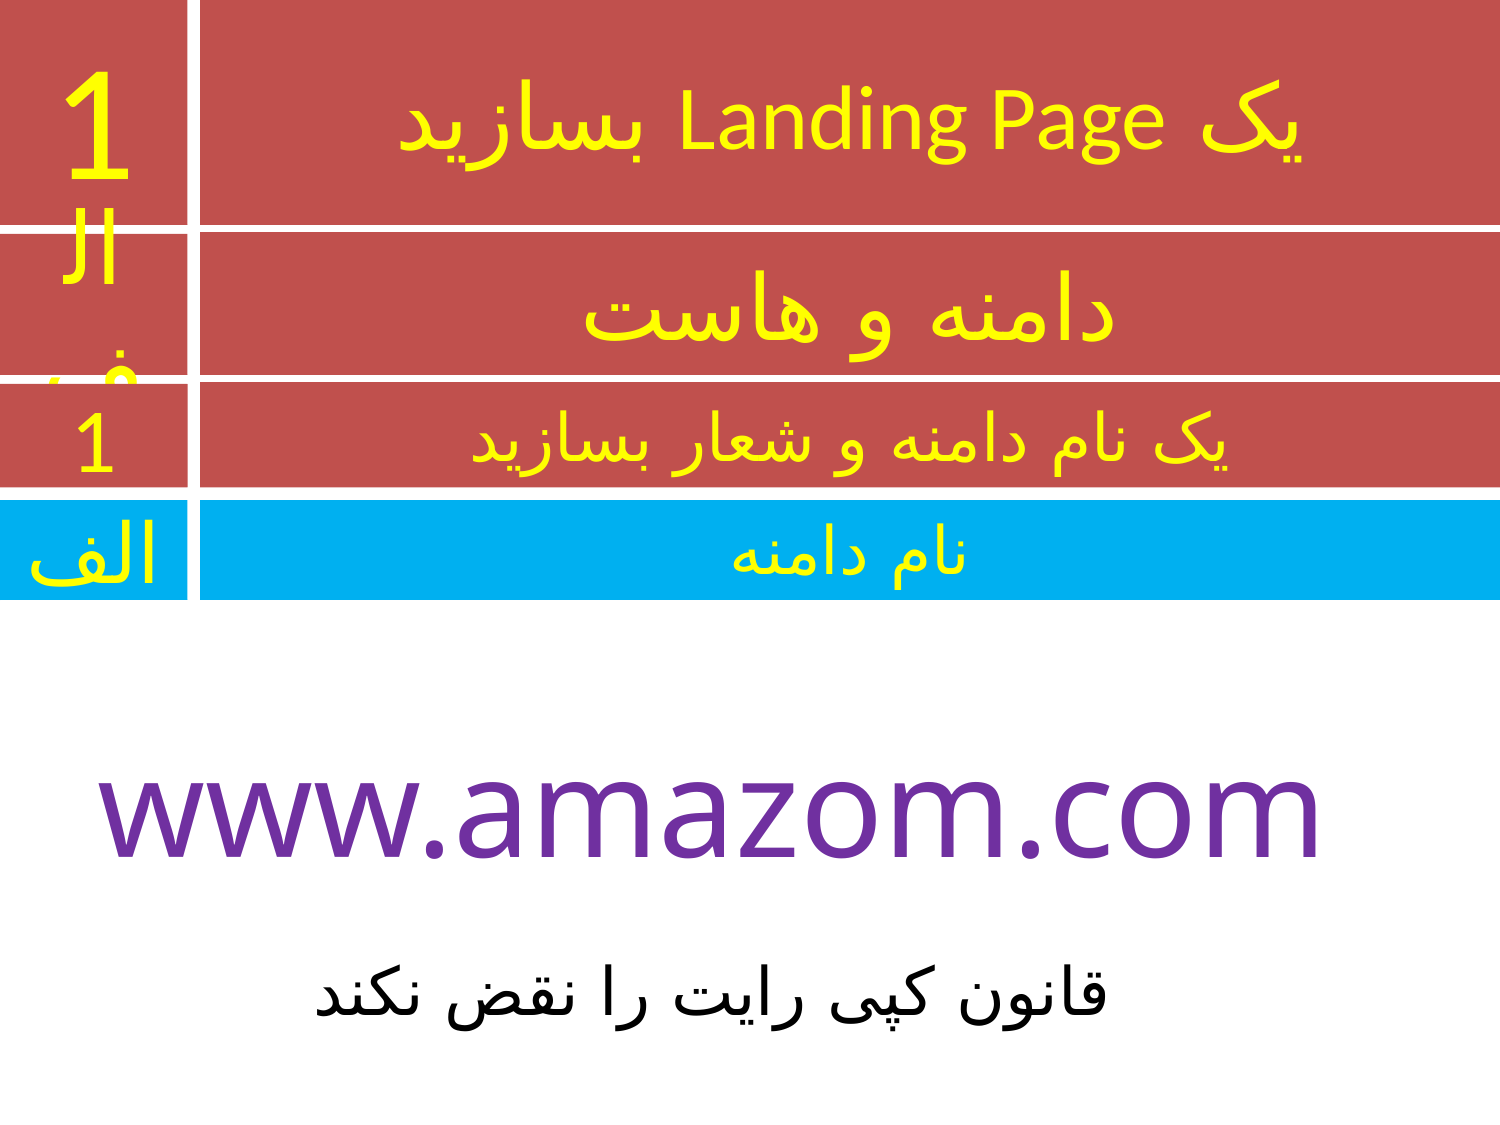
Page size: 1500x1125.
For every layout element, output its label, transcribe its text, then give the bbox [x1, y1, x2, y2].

text_box یک نام دامنه و شعار بسازید [200, 382, 1500, 488]
text_box 1 [0, 381, 190, 490]
title یک Landing Page بسازید [200, 0, 1500, 225]
list نام دامنه [200, 500, 1500, 600]
text_box الف [0, 231, 190, 378]
text_box قانون کپی رایت را نقض نکند [0, 941, 1500, 1037]
text_box الف [0, 497, 190, 603]
text_box 1 [0, 0, 190, 228]
text_box دامنه و هاست [200, 232, 1500, 375]
text_box www.amazom.com [0, 712, 1500, 893]
